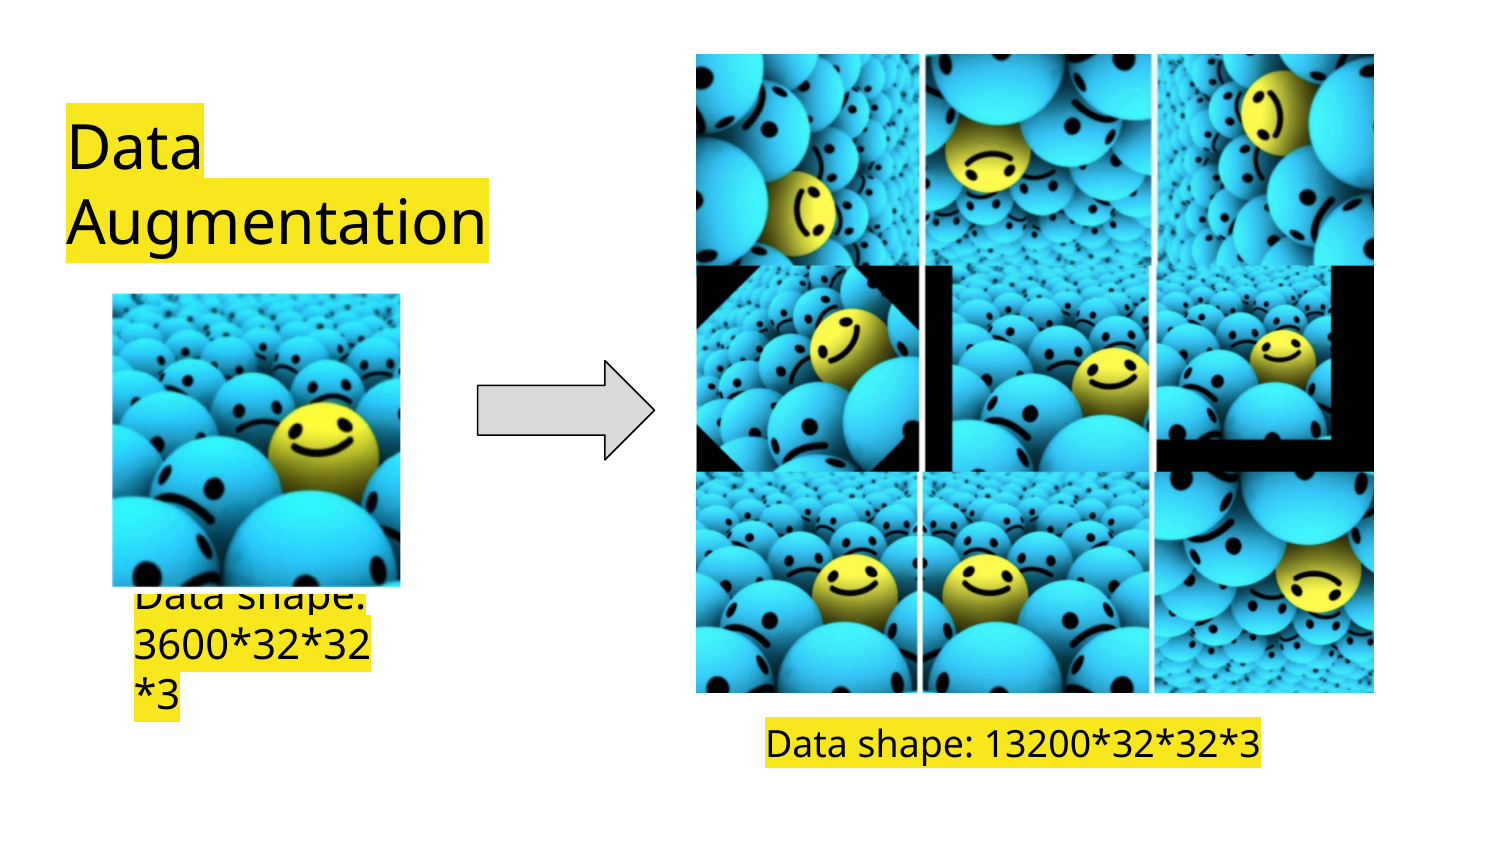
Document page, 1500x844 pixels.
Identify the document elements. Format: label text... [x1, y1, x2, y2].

picture [696, 53, 1374, 693]
text_box [477, 360, 655, 460]
list Data shape: 3600*32*32*3 [118, 601, 401, 693]
picture [102, 288, 401, 594]
list Data shape: 13200*32*32*3 [750, 701, 1297, 792]
title Data Augmentation [51, 92, 632, 186]
